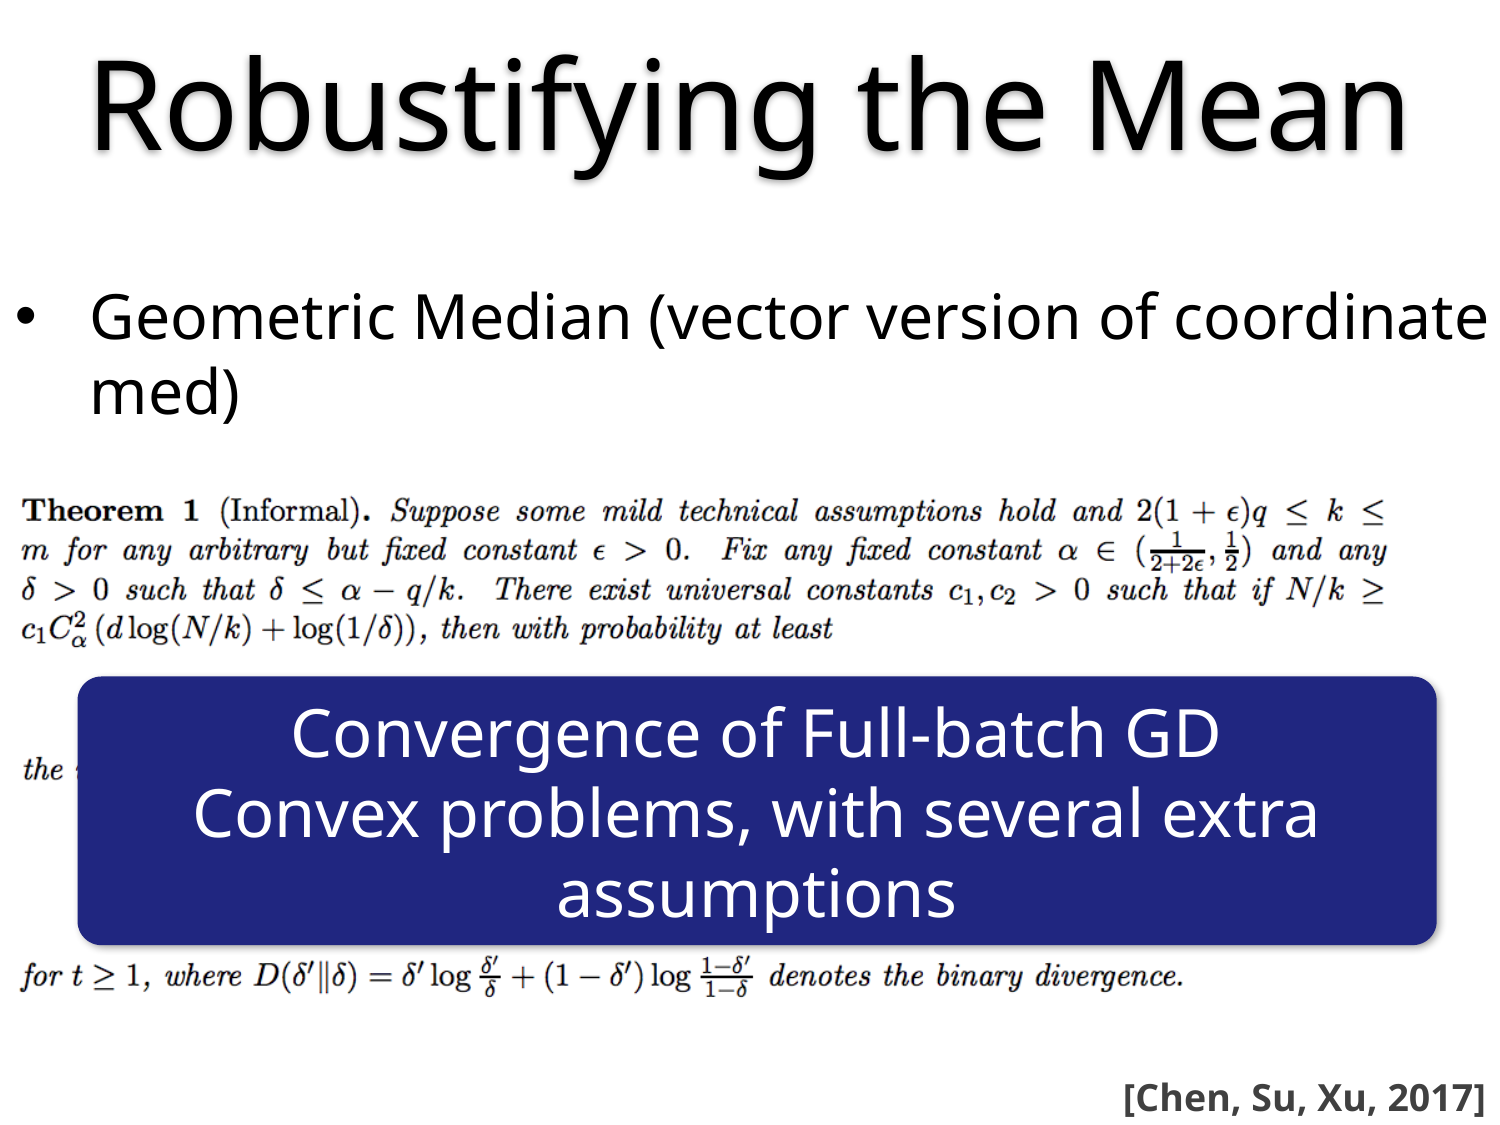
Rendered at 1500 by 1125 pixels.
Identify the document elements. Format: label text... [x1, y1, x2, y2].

text_box Geometric Median (vector version of coordinate med) [0, 270, 1500, 490]
text_box Robustifying the Mean [0, 0, 1500, 201]
text_box [Chen, Su, Xu, 2017] [1108, 1066, 1500, 1125]
picture [0, 490, 1500, 1023]
